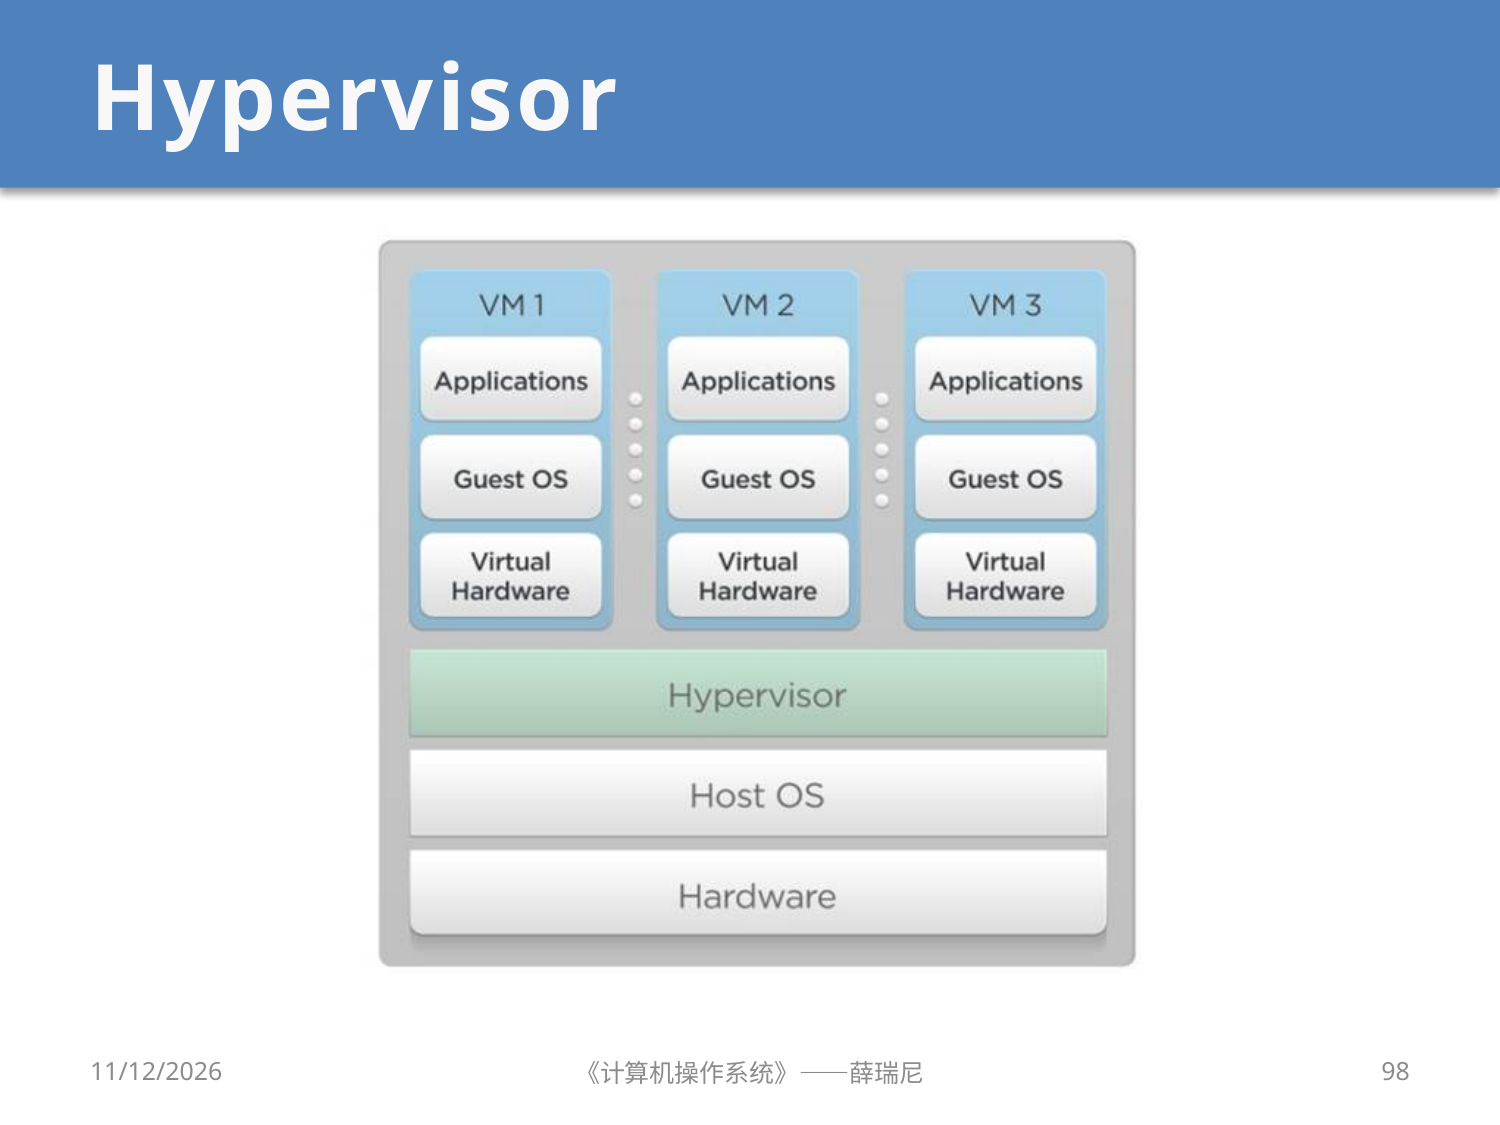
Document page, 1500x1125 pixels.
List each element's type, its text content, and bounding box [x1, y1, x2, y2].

slide_number 98 [1074, 1042, 1425, 1103]
title Hypervisor [75, 0, 1425, 188]
footer 《计算机操作系统》——薛瑞尼 [512, 1042, 988, 1103]
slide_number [75, 1042, 425, 1103]
picture [353, 211, 1167, 995]
